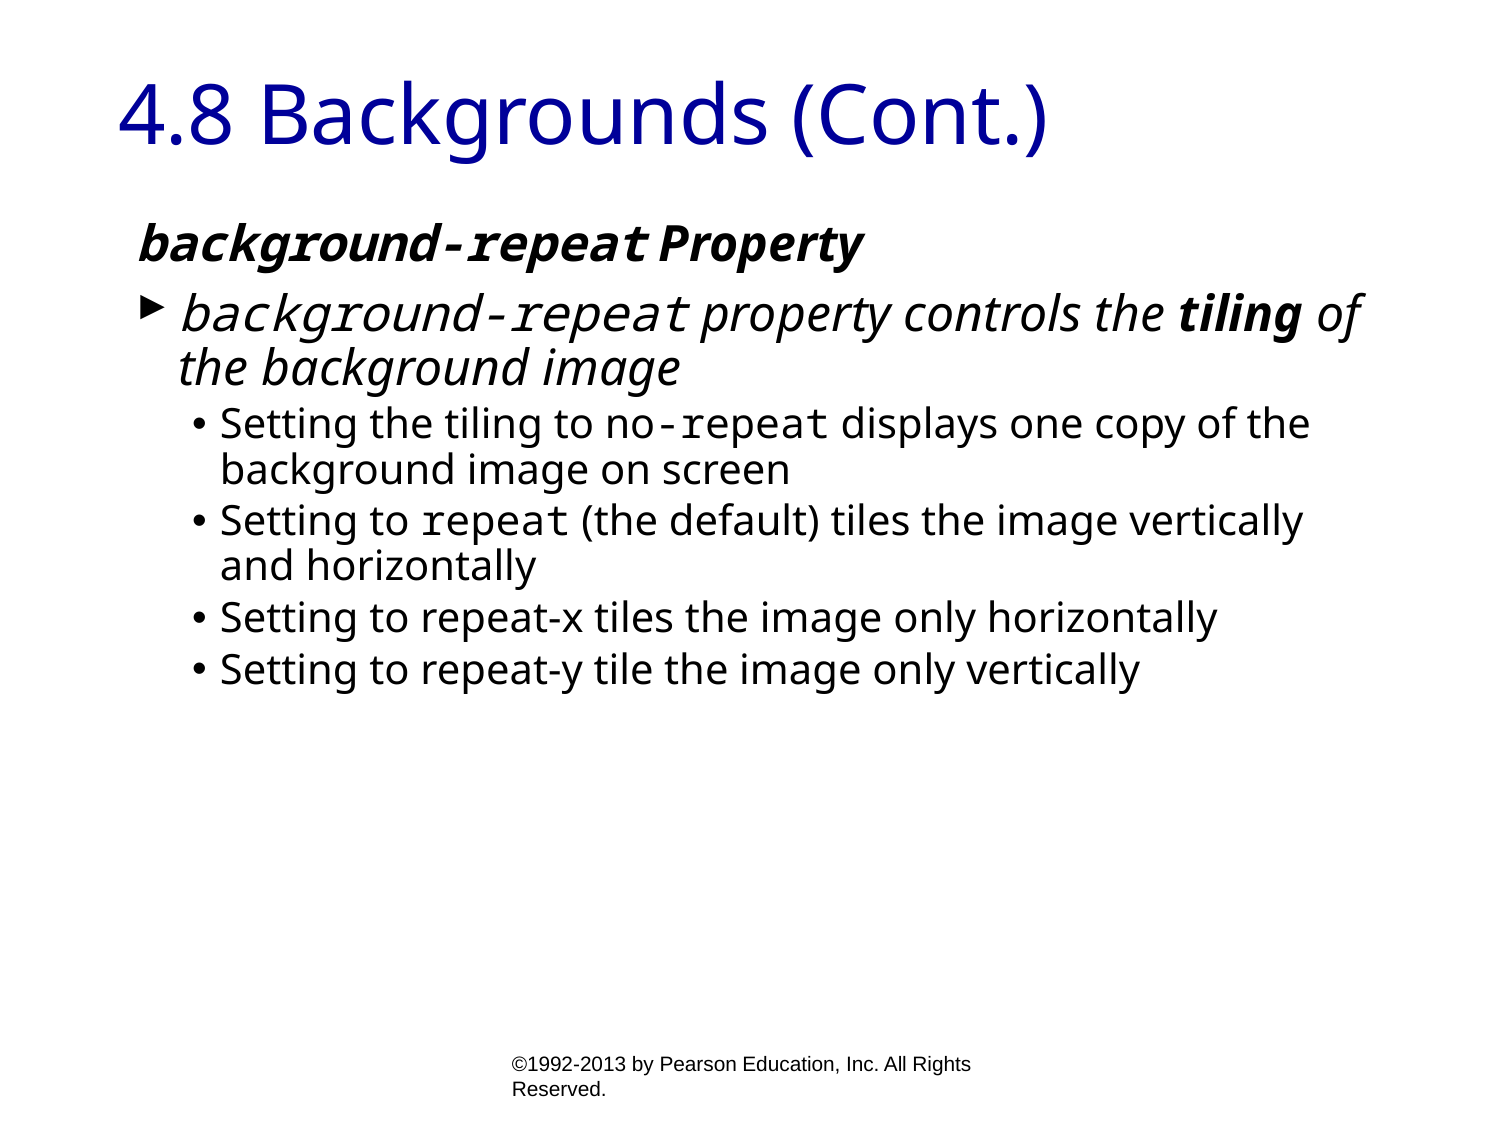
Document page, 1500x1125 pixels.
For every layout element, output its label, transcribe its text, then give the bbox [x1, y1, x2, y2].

title 4.8 Backgrounds (Cont.) [103, 59, 1397, 175]
list background-repeat Property background-repeat property controls the tiling of the background image Setting the tiling to no-repeat displays one copy of the background image on screen Setting to repeat (the default) tiles the image vertically and horizontally Setting to repeat-x tiles the image only horizontally Setting to repeat-y tile the image only vertically [103, 211, 1397, 1014]
footer ©1992-2013 by Pearson Education, Inc. All Rights Reserved. [496, 1042, 1004, 1103]
